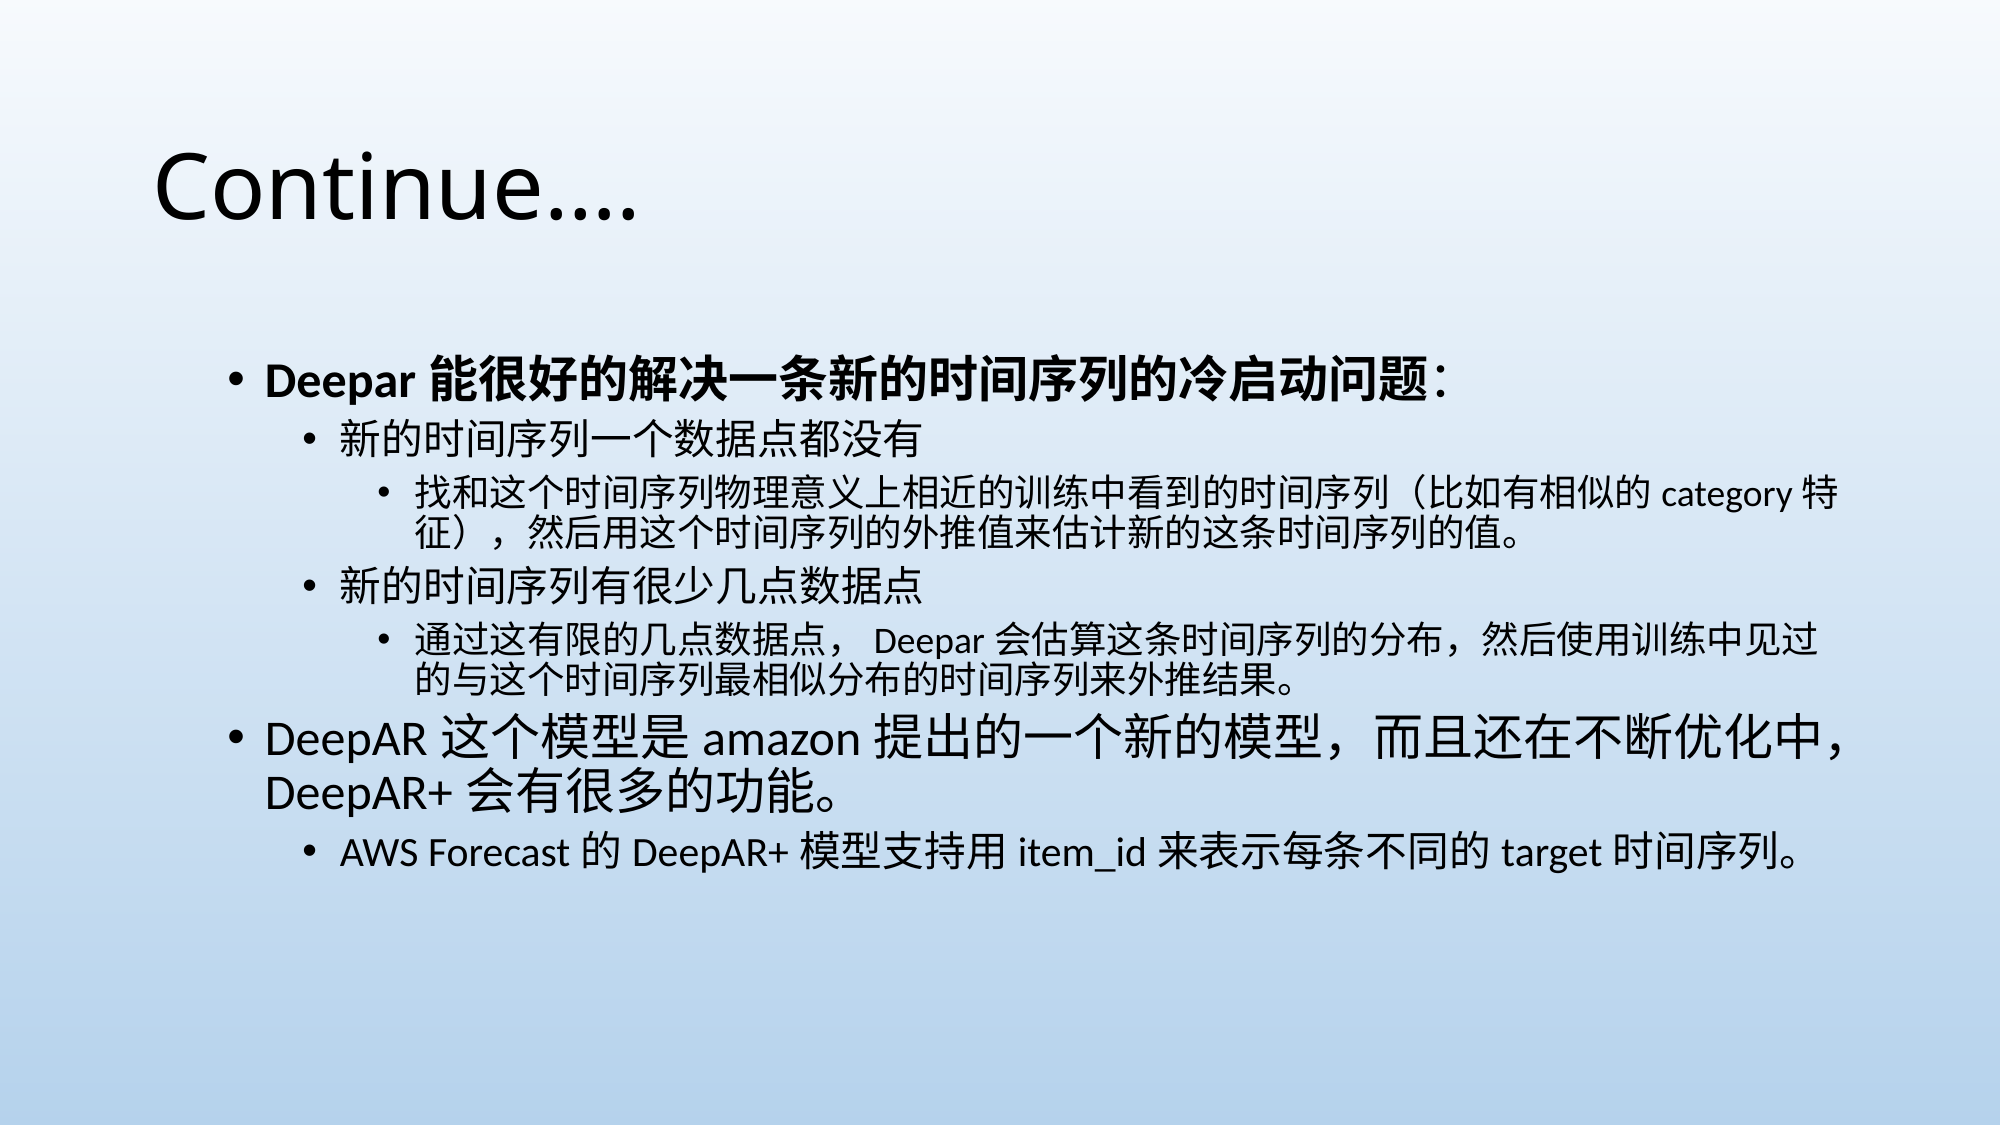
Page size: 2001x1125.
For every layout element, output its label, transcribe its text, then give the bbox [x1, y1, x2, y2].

list Deepar能很好的解决一条新的时间序列的冷启动问题： 新的时间序列一个数据点都没有 找和这个时间序列物理意义上相近的训练中看到的时间序列（比如有相似的category特征），然后用这个时间序列的外推值来估计新的这条时间序列的值。 新的时间序列有很少几点数据点 通过这有限的几点数据点，Deepar会估算这条时间序列的分布，然后使用训练中见过的与这个时间序列最相似分布的时间序列来外推结果。 DeepAR这个模型是amazon提出的一个新的模型，而且还在不断优化中，DeepAR+会有很多的功能。 AWS Forecast的DeepAR+模型支持用item_id来表示每条不同的target时间序列。 [137, 346, 1863, 1061]
title Continue…. [137, 59, 1863, 320]
